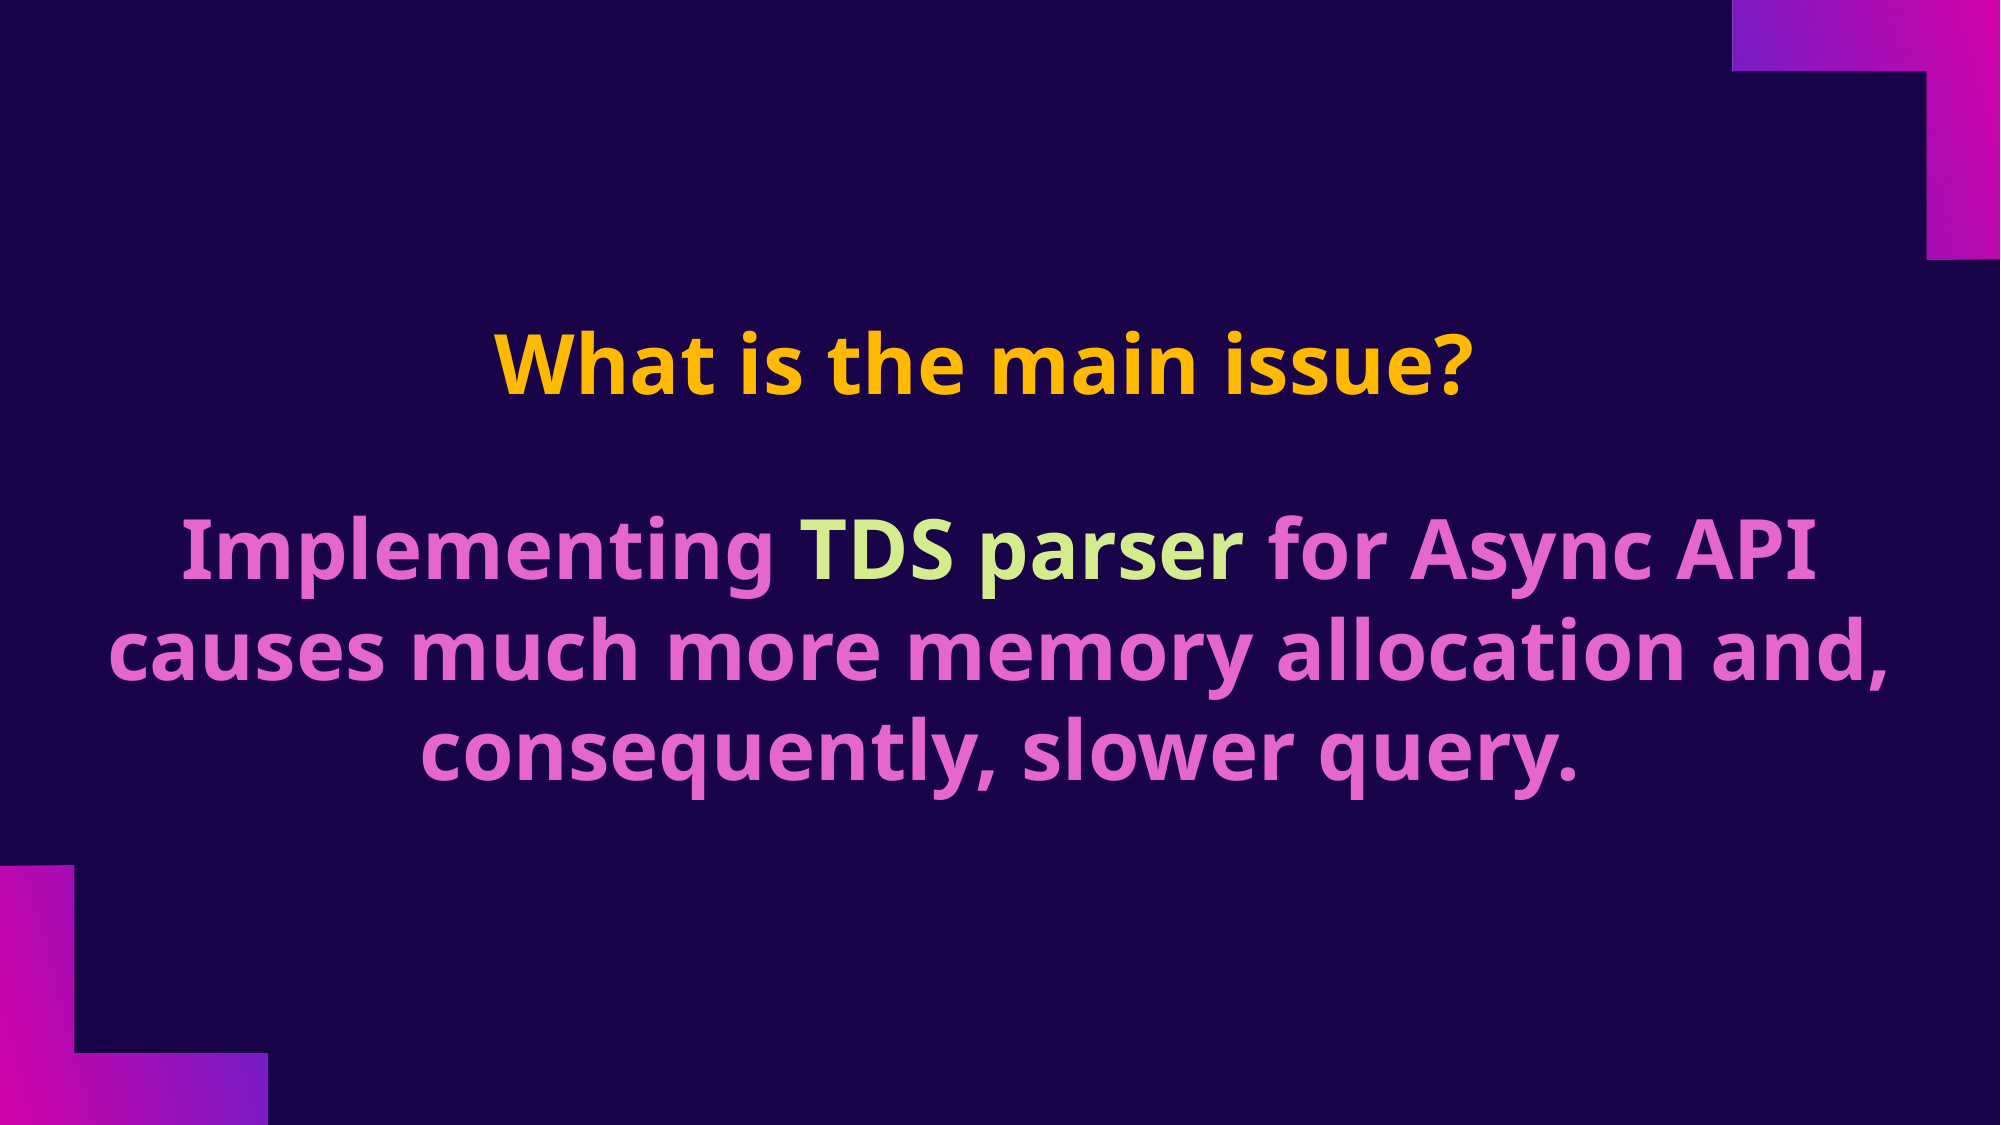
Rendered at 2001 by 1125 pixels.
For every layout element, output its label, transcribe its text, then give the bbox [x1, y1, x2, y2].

picture [1733, 0, 2000, 260]
picture [0, 865, 268, 1125]
title What is the main issue? [50, 310, 1920, 412]
text_box Implementing TDS parser for Async API causes much more memory allocation and, consequently, slower query. [65, 496, 1935, 797]
